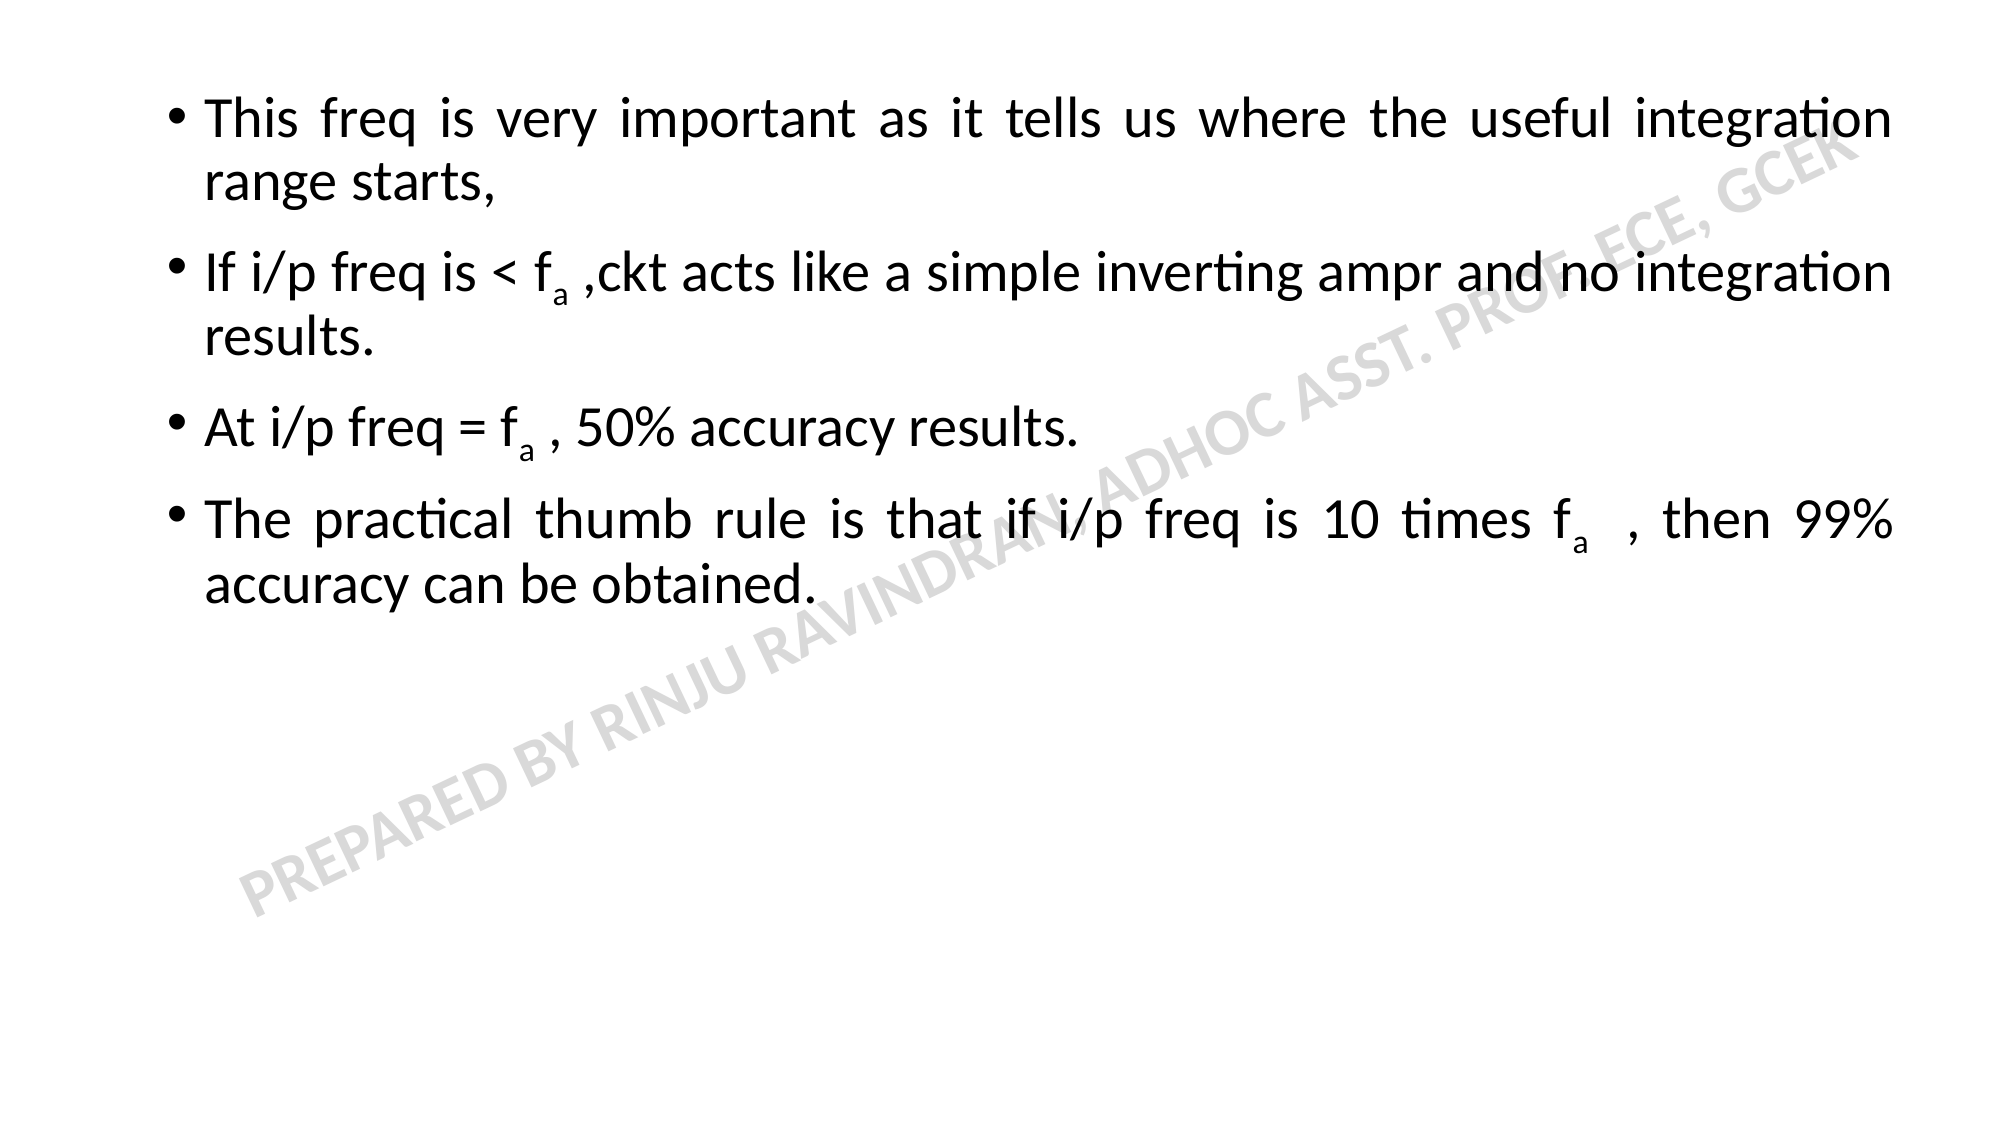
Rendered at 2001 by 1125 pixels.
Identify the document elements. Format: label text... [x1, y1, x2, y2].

list This freq is very important as it tells us where the useful integration range starts, If i/p freq is < fa ,ckt acts like a simple inverting ampr and no integration results. At i/p freq = fa , 50% accuracy results. The practical thumb rule is that if i/p freq is 10 times fa , then 99% accuracy can be obtained. [152, 79, 1910, 1062]
